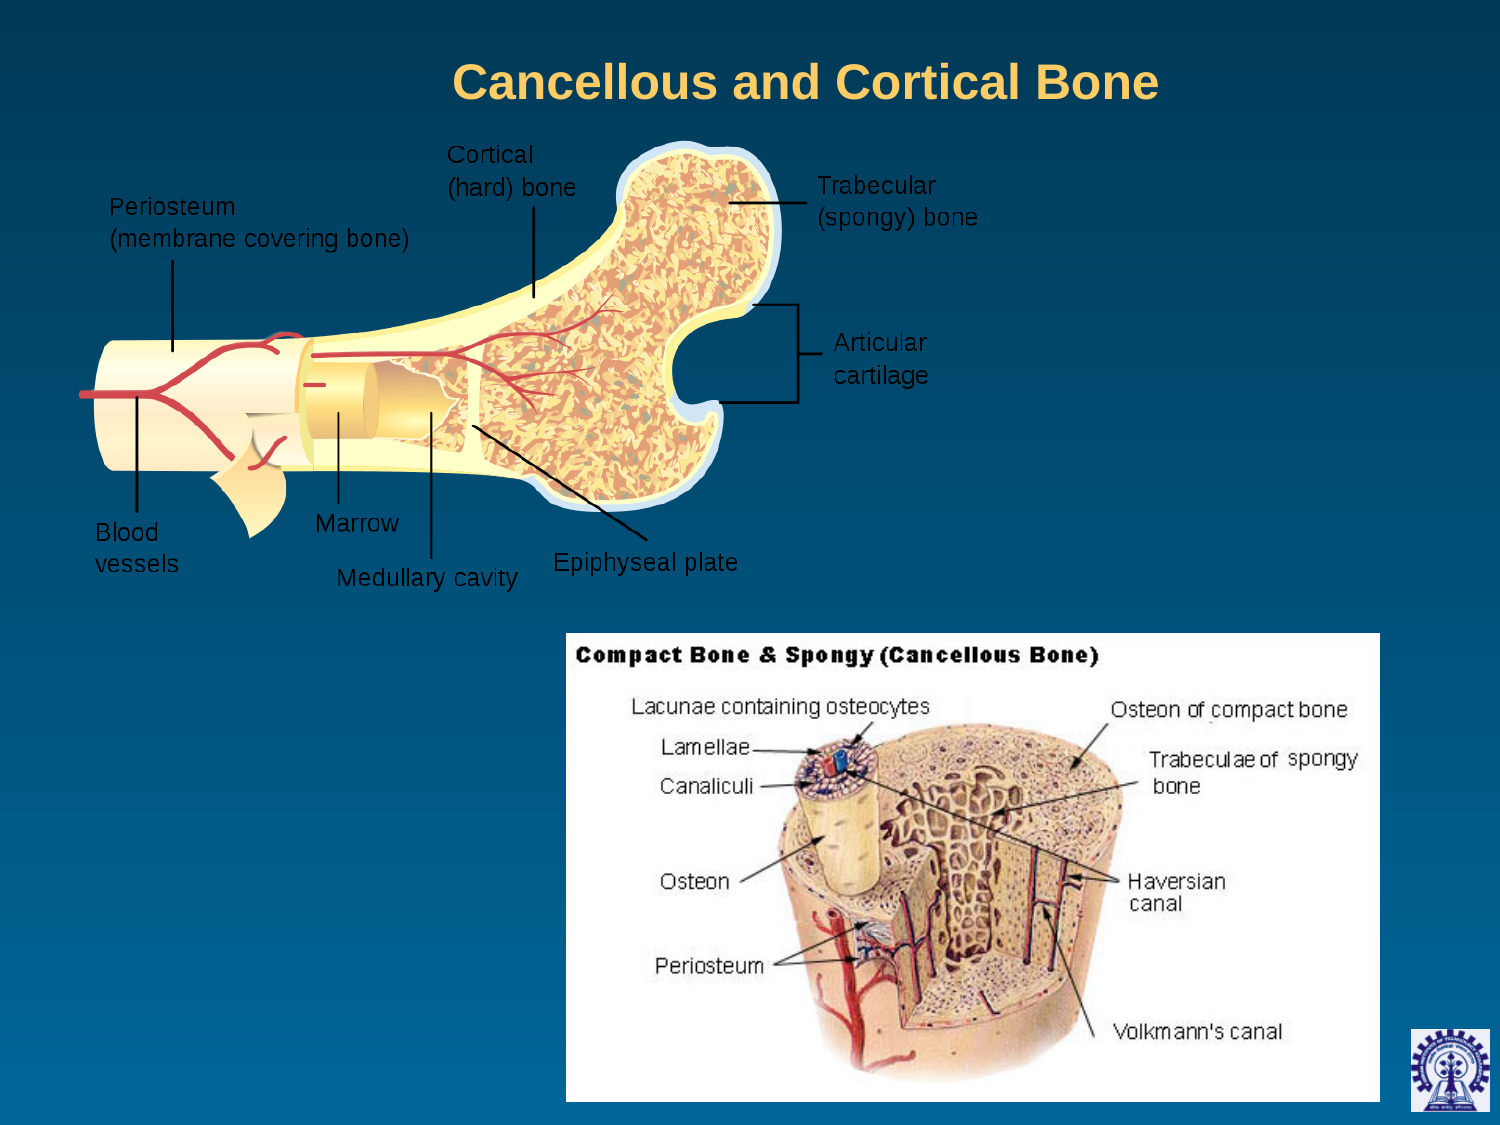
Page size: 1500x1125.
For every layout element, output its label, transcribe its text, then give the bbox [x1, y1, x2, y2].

picture [1412, 1030, 1489, 1111]
text_box Cancellous and Cortical Bone [437, 42, 1312, 118]
picture [80, 141, 798, 537]
picture [567, 634, 1379, 1101]
